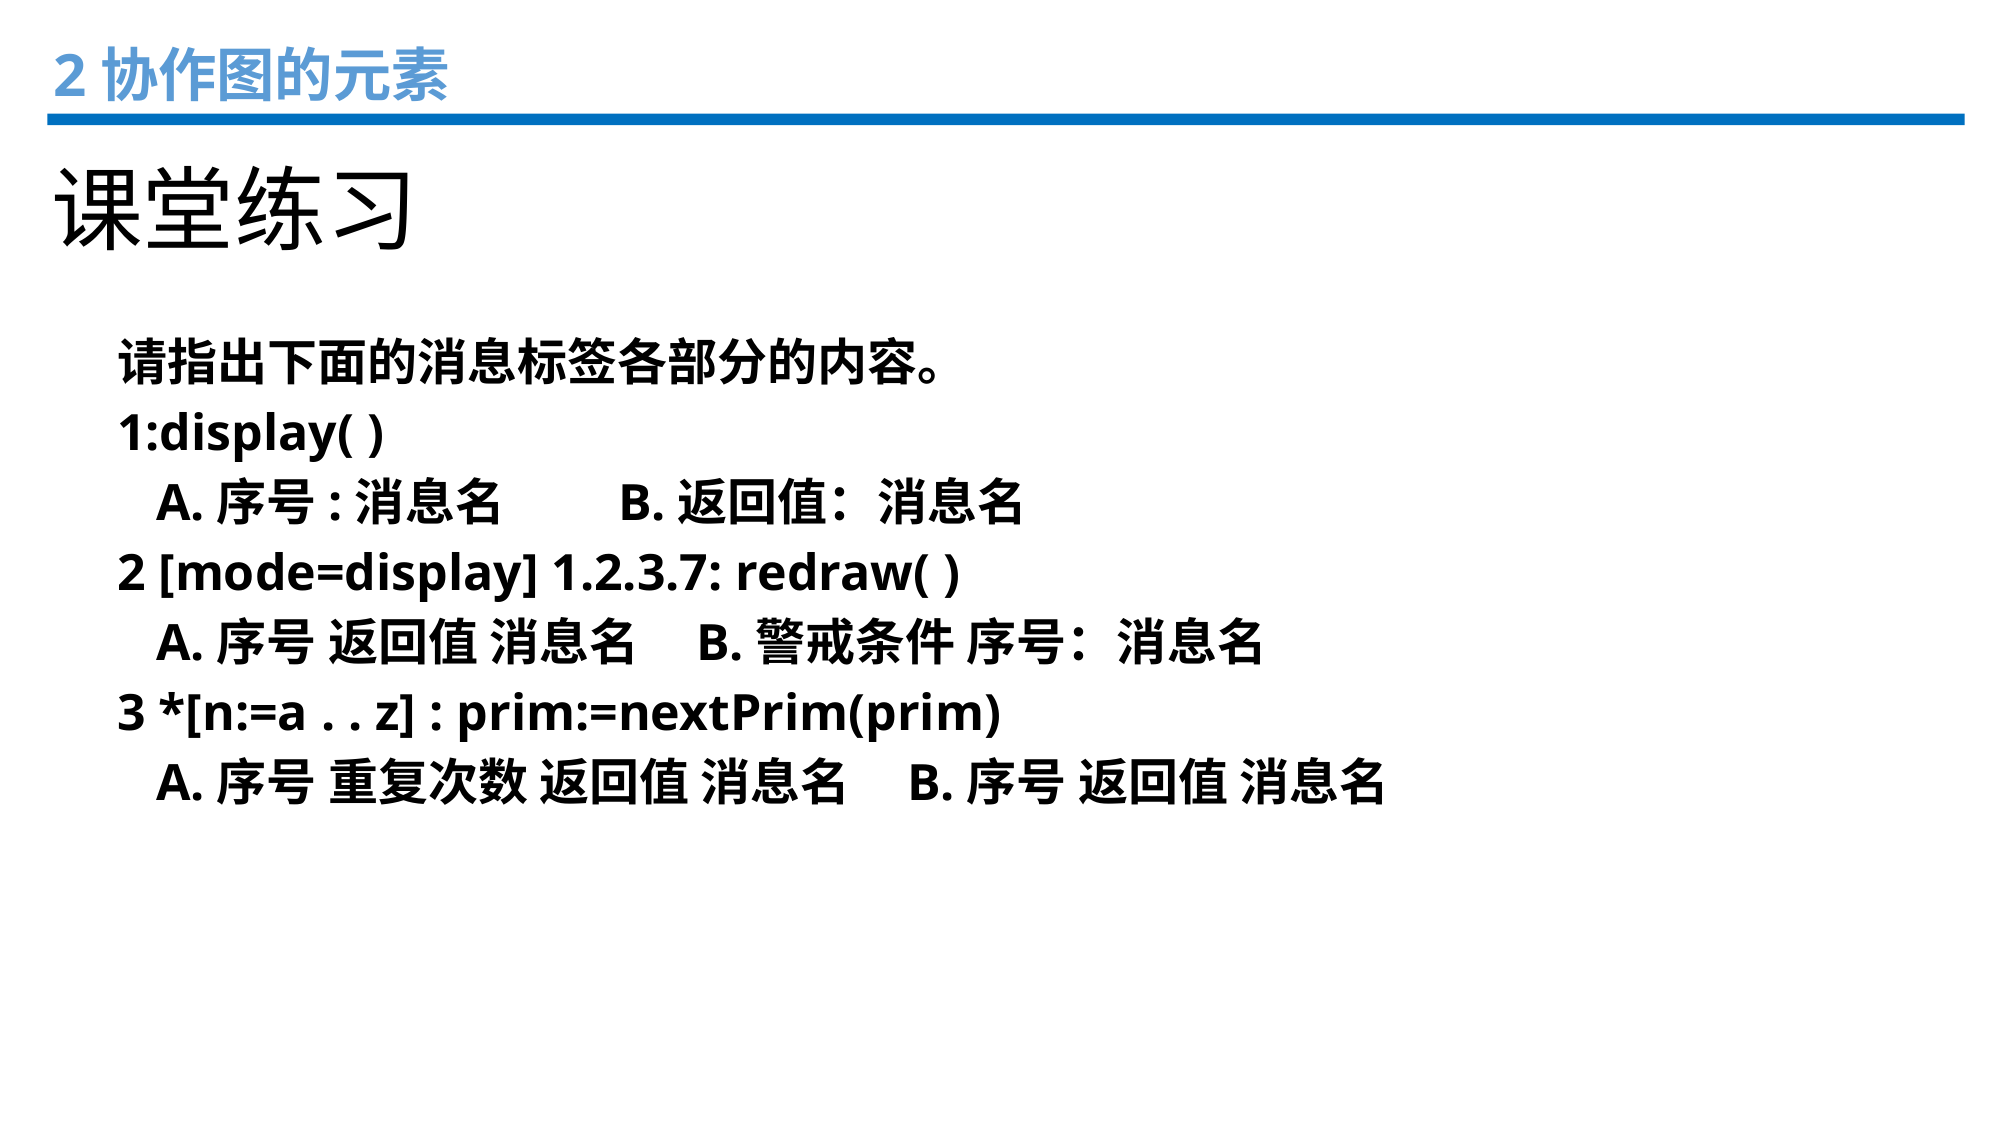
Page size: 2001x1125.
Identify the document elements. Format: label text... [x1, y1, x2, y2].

text_box 请指出下面的消息标签各部分的内容。 1:display( ) A.序号:消息名 B.返回值：消息名 2 [mode=display] 1.2.3.7: redraw( ) A.序号 返回值 消息名 B.警戒条件 序号：消息名 3 *[n:=a . . z] : prim:=nextPrim(prim) A.序号 重复次数 返回值 消息名 B.序号 返回值 消息名 [102, 323, 1898, 818]
text_box 课堂练习 [36, 157, 1762, 375]
text_box 2协作图的元素 [38, 30, 465, 116]
